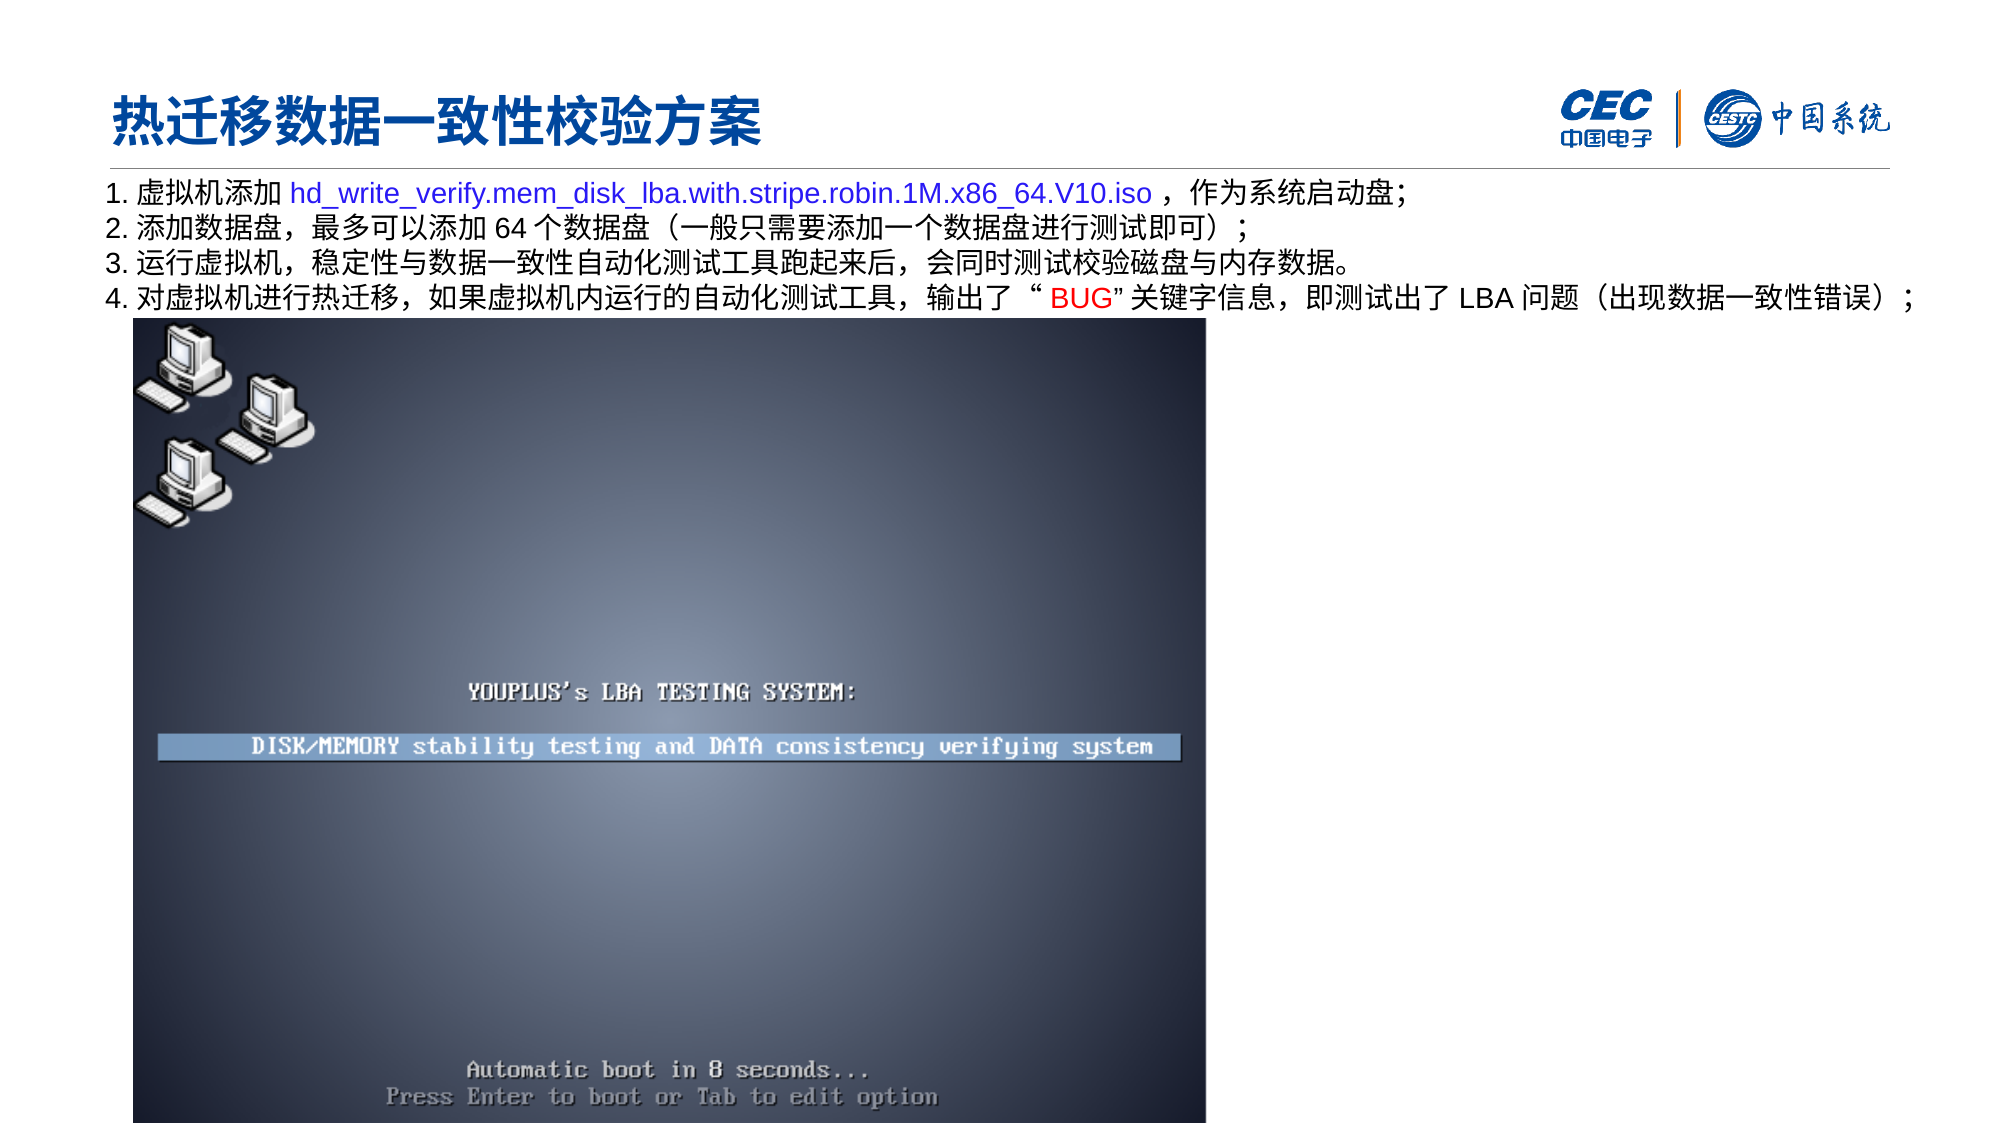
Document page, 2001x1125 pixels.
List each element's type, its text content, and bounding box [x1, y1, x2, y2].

picture [1561, 89, 1890, 148]
text_box 1.虚拟机添加hd_write_verify.mem_disk_lba.with.stripe.robin.1M.x86_64.V10.iso，作为系统启动盘； 2.添加数据盘，最多可以添加64个数据盘（一般只需要添加一个数据盘进行测试即可）； 3.运行虚拟机，稳定性与数据一致性自动化测试工具跑起来后，会同时测试校验磁盘与内存数据。 4.对虚拟机进行热迁移，如果虚拟机内运行的自动化测试工具，输出了“BUG”关键字信息，即测试出了LBA问题（出现数据一致性错误）； [90, 167, 1947, 322]
picture [133, 318, 1208, 1123]
text_box 热迁移数据一致性校验方案 [100, 81, 817, 158]
